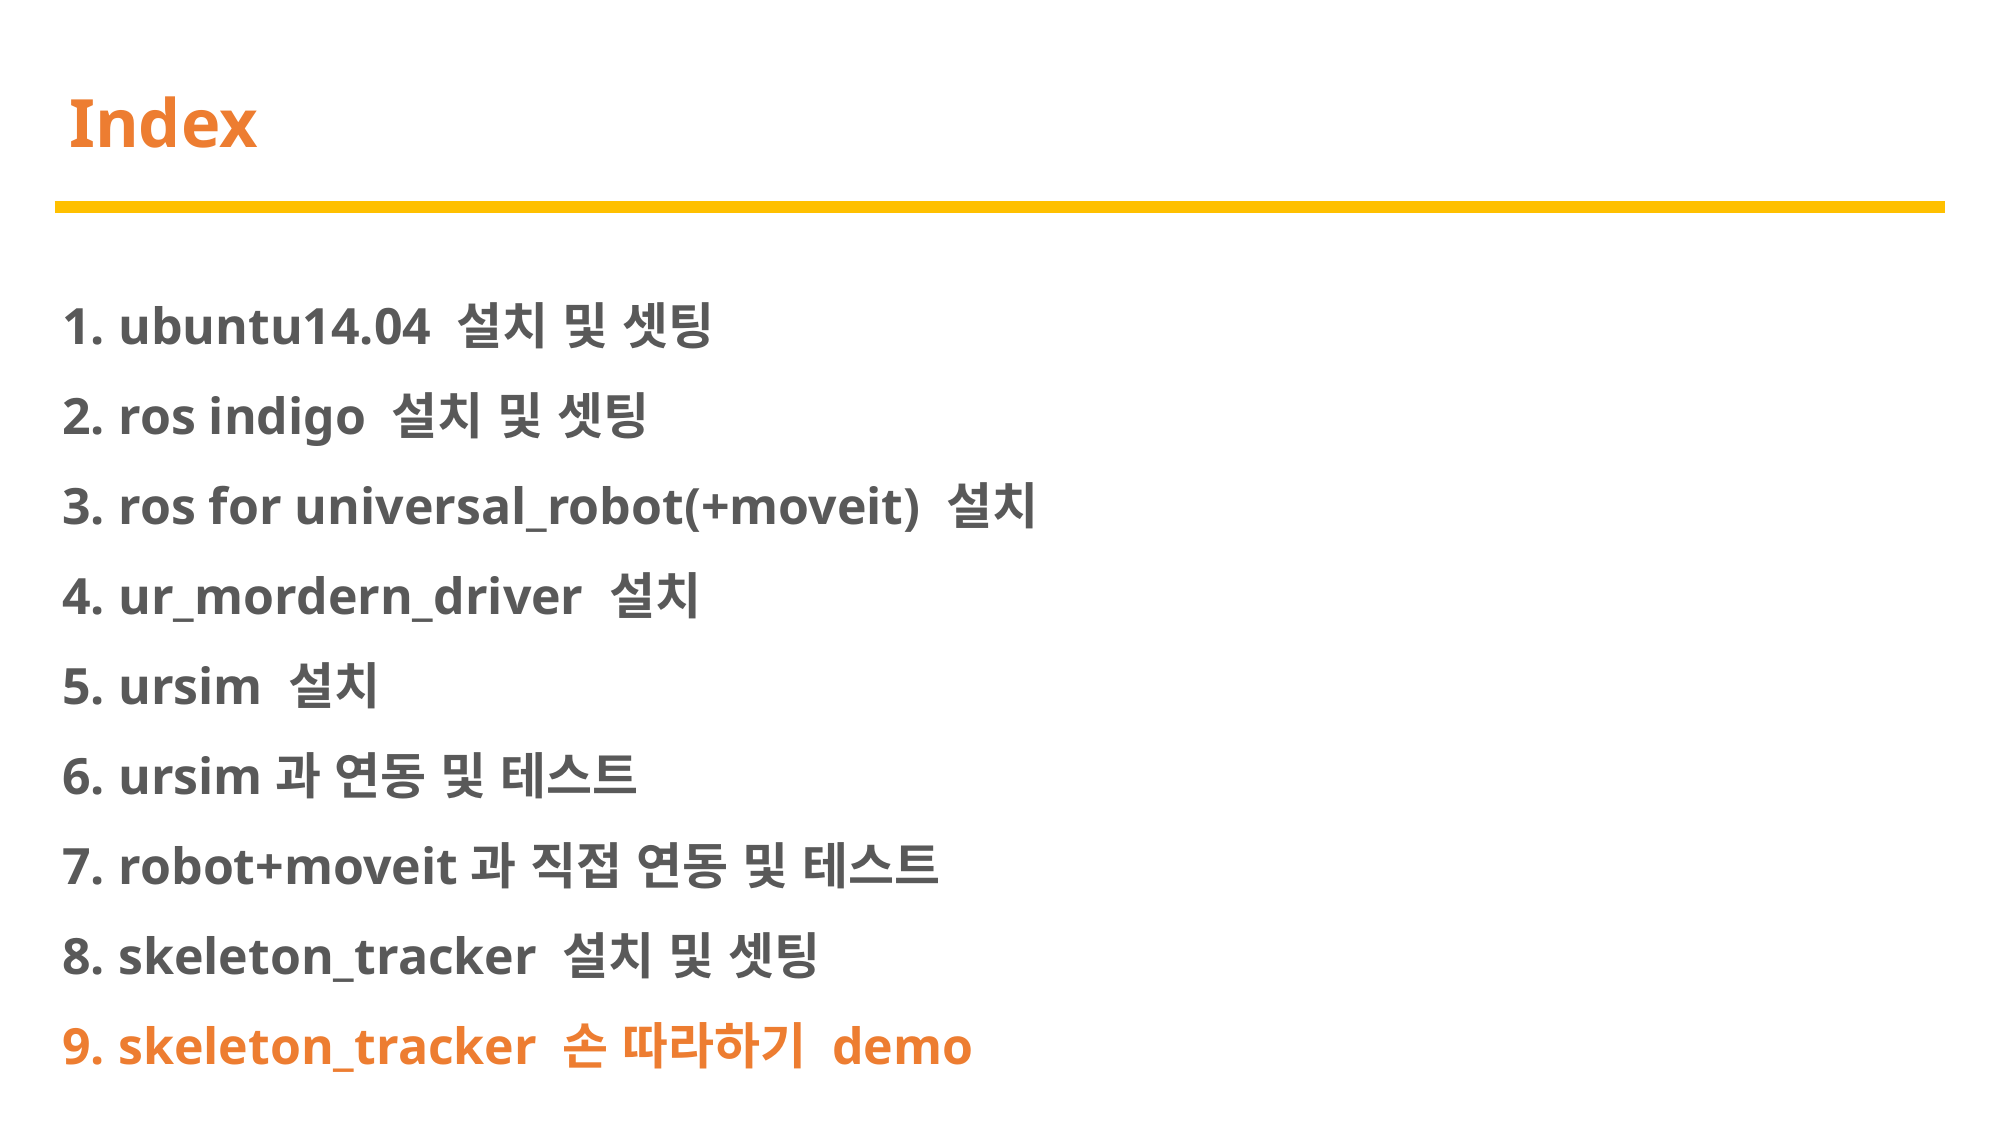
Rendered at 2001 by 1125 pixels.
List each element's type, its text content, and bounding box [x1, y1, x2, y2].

text_box ubuntu14.04 설치 및 셋팅 ros indigo 설치 및 셋팅 ros for universal_robot(+moveit) 설치 ur_mordern_driver 설치 ursim 설치 ursim과 연동 및 테스트 robot+moveit과 직접 연동 및 테스트 skeleton_tracker 설치 및 셋팅 skeleton_tracker 손 따라하기 demo [47, 257, 1955, 1082]
text_box Index [54, 73, 327, 168]
